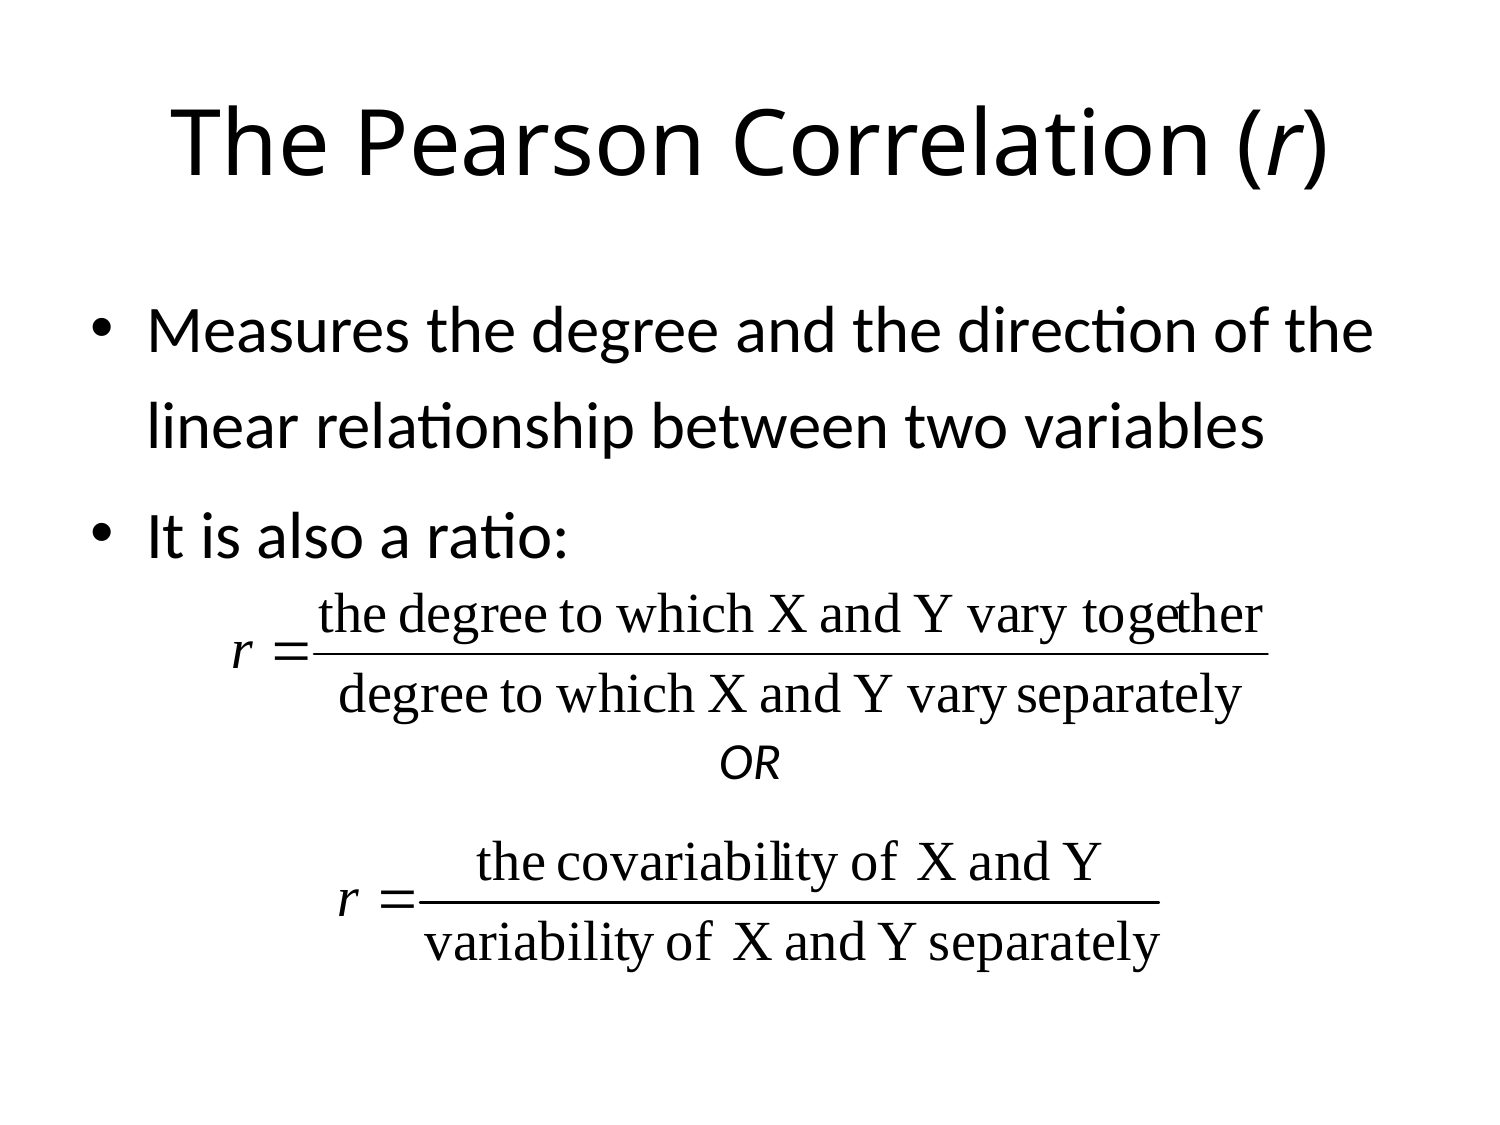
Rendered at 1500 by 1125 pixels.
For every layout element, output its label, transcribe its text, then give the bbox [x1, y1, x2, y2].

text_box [328, 826, 1172, 983]
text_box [221, 578, 1278, 735]
title The Pearson Correlation (r) [75, 45, 1425, 233]
list Measures the degree and the direction of the linear relationship between two variables It is also a ratio: OR [75, 262, 1425, 942]
